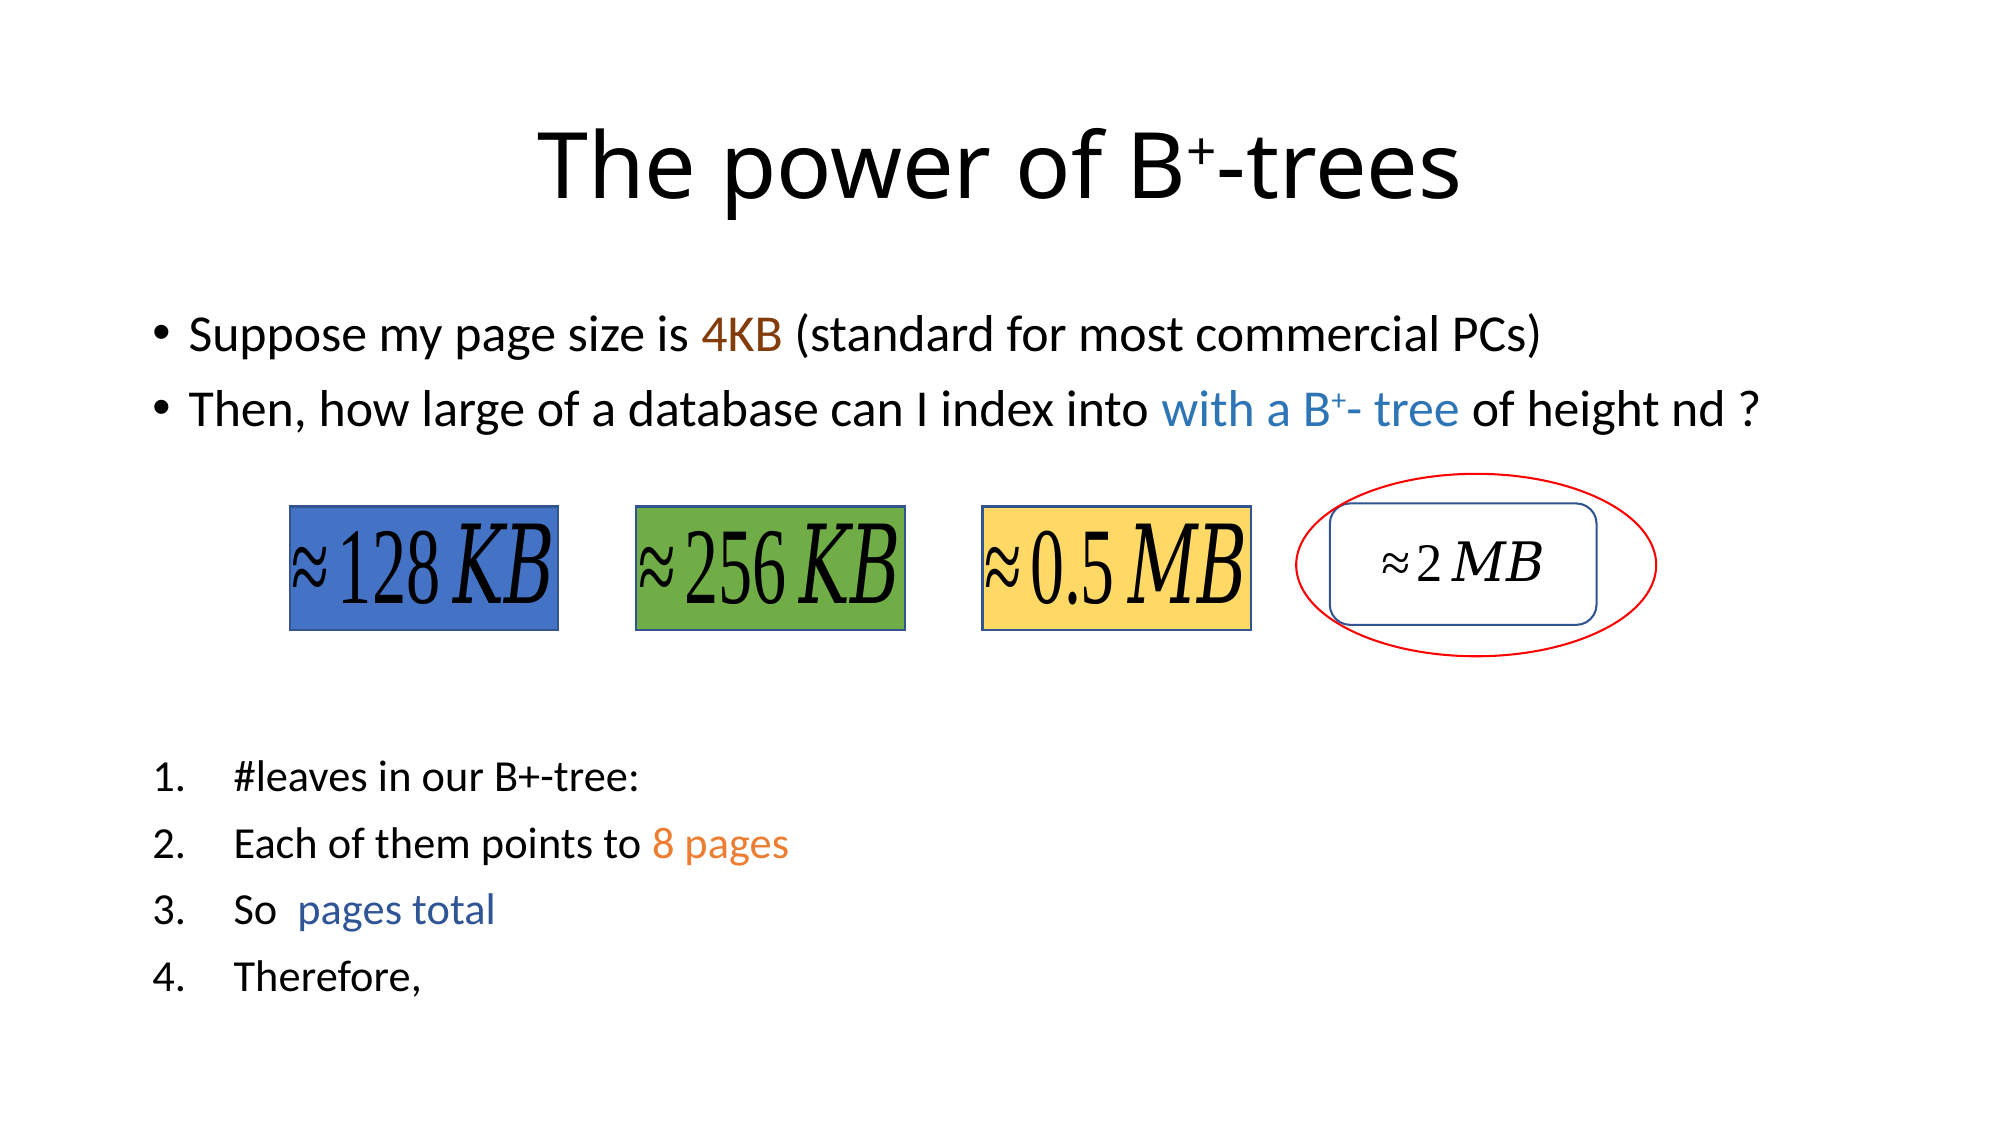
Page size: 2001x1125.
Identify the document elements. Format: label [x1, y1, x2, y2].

text_box [1295, 472, 1658, 658]
title [137, 59, 1863, 278]
